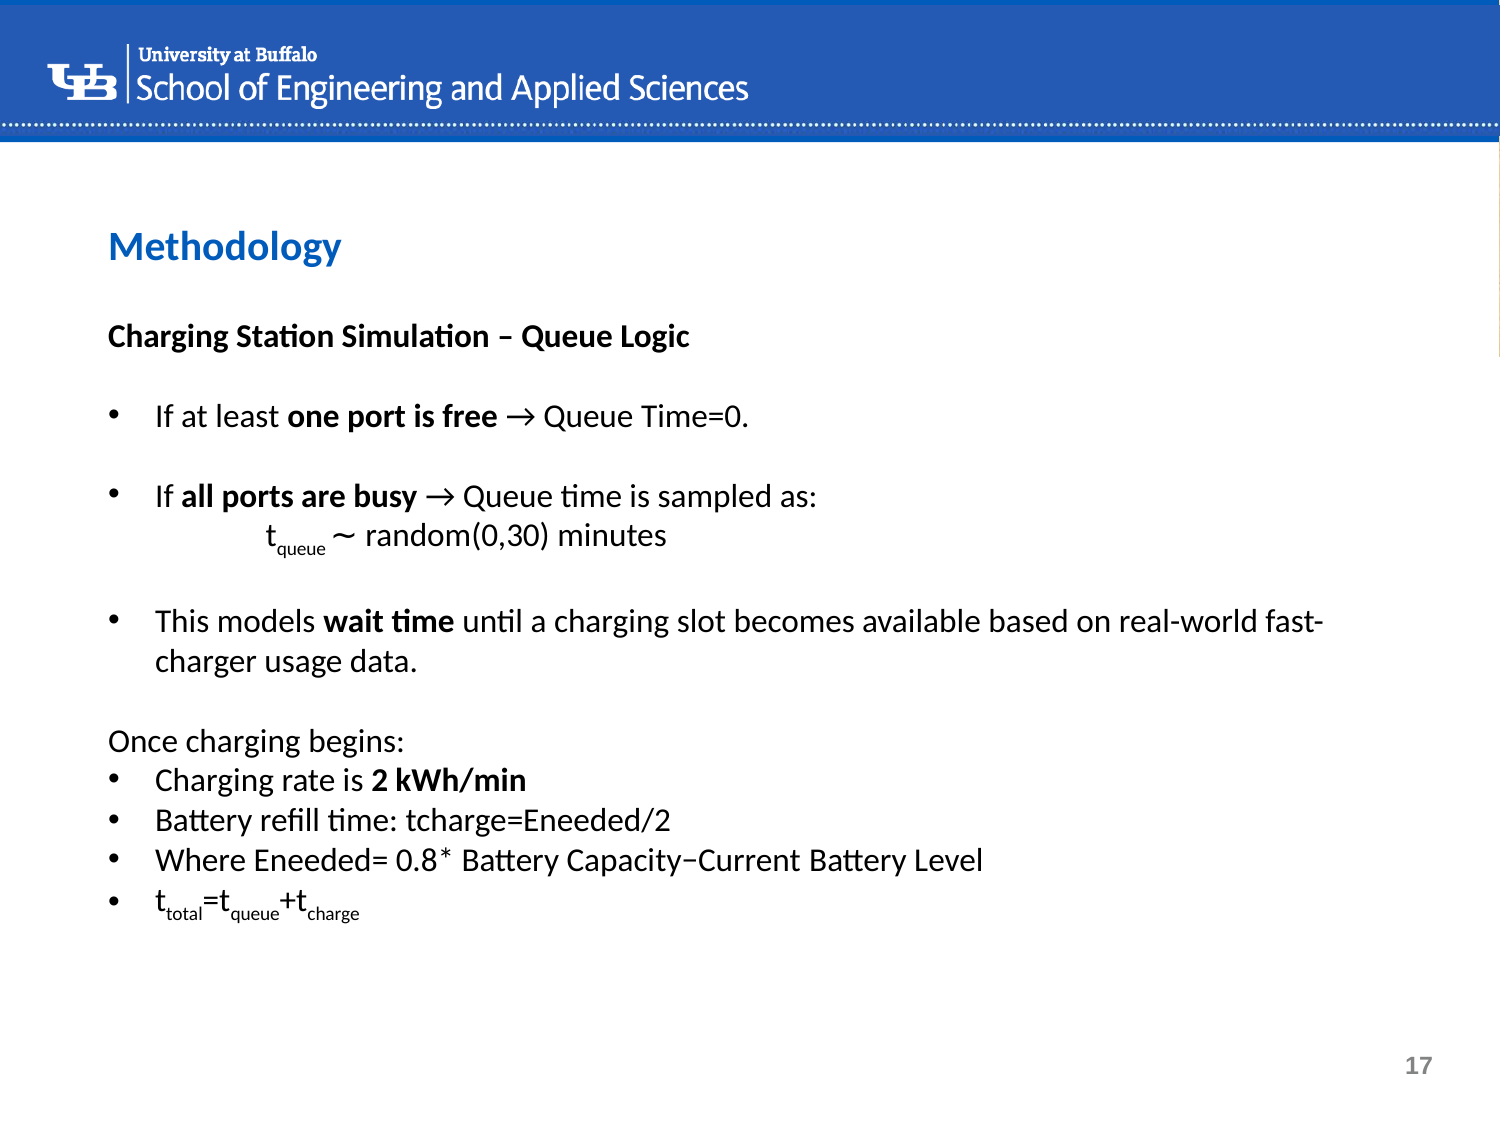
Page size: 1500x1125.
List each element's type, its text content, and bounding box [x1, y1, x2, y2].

picture [0, 0, 1500, 1125]
text_box Methodology [93, 216, 1385, 335]
text_box Charging Station Simulation – Queue Logic If at least one port is free → Queue Time=0. If all ports are busy → Queue time is sampled as: tqueue ​∼ random(0,30) minutes This models wait time until a charging slot becomes available based on real-world fast-charger usage data. Once charging begins: Charging rate is 2 kWh/min Battery refill time: tcharge=Eneeded/2 Where Eneeded= 0.8* Battery Capacity−Current Battery Level ttotal​=tqueue​+tcharge [93, 335, 1385, 932]
